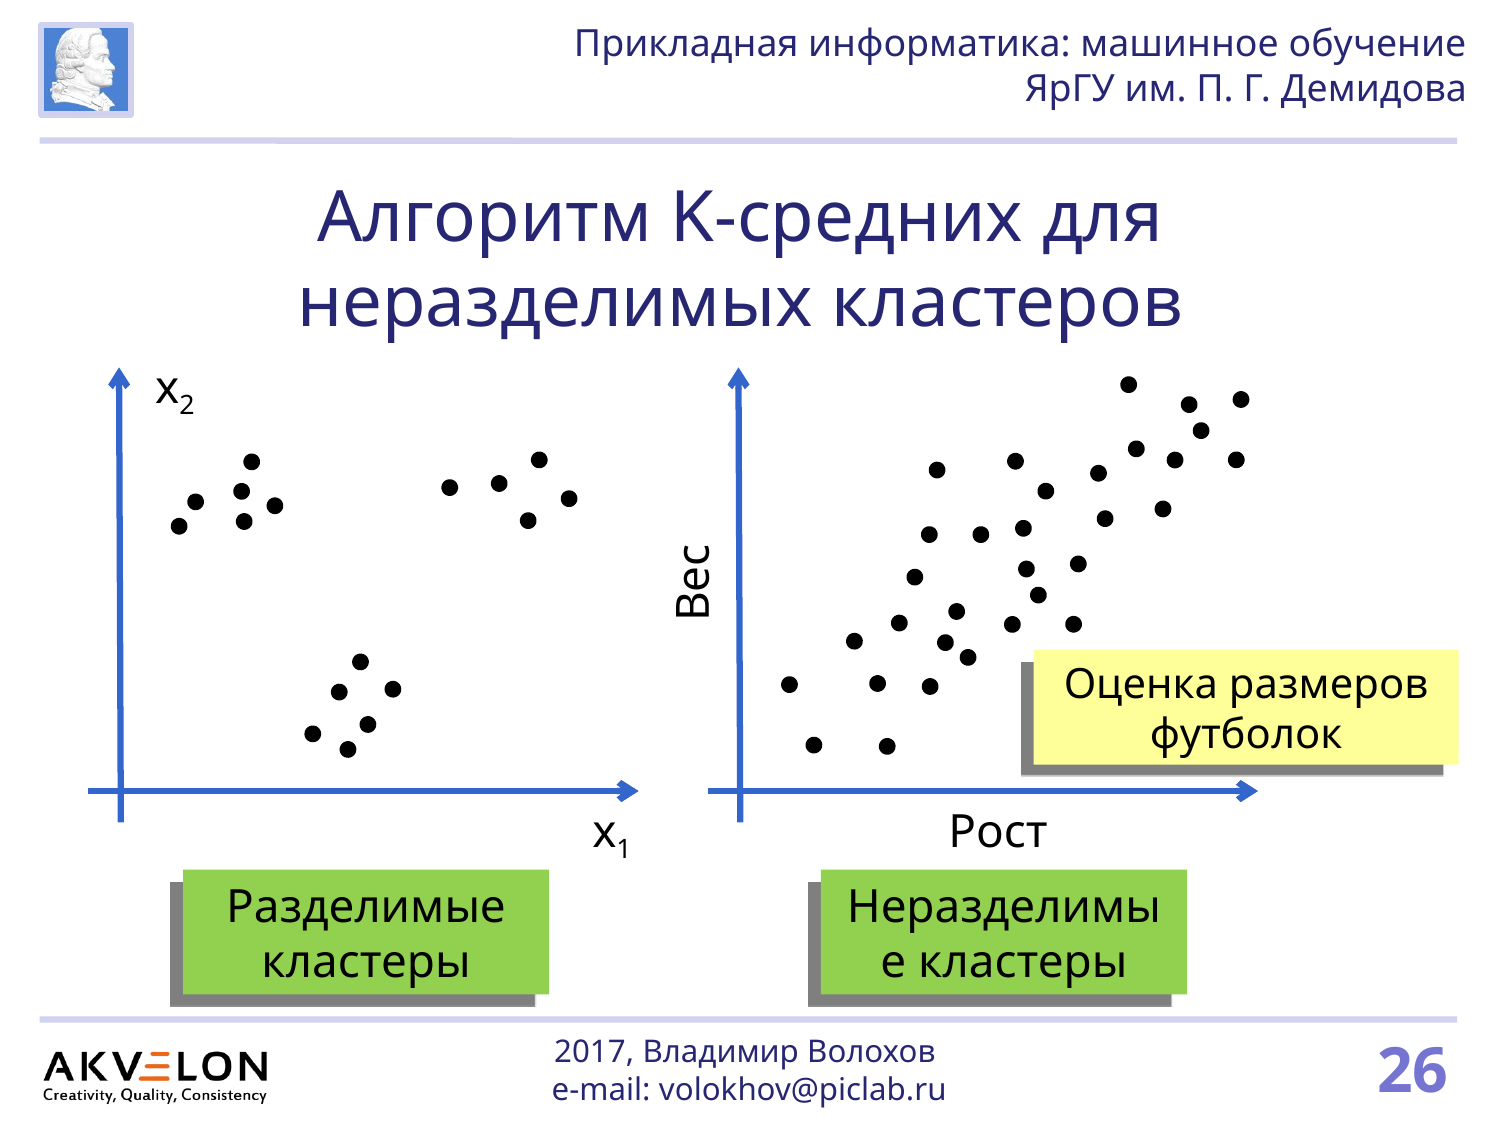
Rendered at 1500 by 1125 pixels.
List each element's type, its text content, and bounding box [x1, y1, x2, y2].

picture [39, 23, 131, 117]
text_box [1092, 467, 1105, 480]
text_box [741, 371, 748, 790]
text_box [1020, 563, 1033, 575]
text_box [808, 739, 820, 751]
footer 2017, Владимир Волохов e-mail: volokhov@piclab.ru [526, 1031, 973, 1107]
text_box [533, 454, 546, 466]
text_box x2 [136, 349, 214, 428]
text_box [333, 686, 346, 698]
picture [40, 1047, 268, 1107]
text_box [342, 743, 354, 756]
text_box Разделимые кластеры [183, 869, 550, 995]
text_box [871, 677, 884, 690]
text_box [1195, 424, 1207, 437]
text_box [238, 515, 250, 528]
text_box Прикладная информатика: машинное обучение ЯрГУ им. П. Г. Демидова [559, 11, 1482, 116]
text_box [1183, 398, 1195, 411]
text_box [1009, 455, 1022, 468]
text_box [362, 718, 374, 731]
text_box [783, 678, 796, 691]
text_box x1 [573, 794, 651, 872]
text_box [962, 651, 974, 664]
text_box [387, 683, 399, 696]
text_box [118, 801, 122, 823]
text_box [1130, 443, 1143, 455]
text_box [245, 456, 258, 468]
text_box [114, 370, 118, 787]
text_box [950, 605, 963, 618]
text_box [1040, 485, 1052, 497]
text_box Неразделимые кластеры [820, 869, 1188, 995]
text_box [939, 636, 952, 649]
text_box [1157, 503, 1169, 515]
text_box [1072, 558, 1085, 570]
text_box [1235, 393, 1247, 406]
text_box [173, 520, 185, 533]
text_box [923, 528, 936, 541]
text_box [848, 635, 861, 647]
text_box [881, 740, 894, 753]
text_box [731, 369, 738, 790]
text_box Вес [655, 521, 726, 646]
text_box [1032, 589, 1045, 601]
text_box [189, 496, 202, 508]
text_box Рост [927, 801, 1069, 864]
text_box [443, 481, 456, 494]
text_box [235, 485, 248, 498]
text_box [1122, 378, 1135, 391]
text_box [493, 477, 505, 490]
text_box [1099, 512, 1111, 525]
text_box [1169, 454, 1181, 466]
text_box [924, 680, 936, 693]
text_box 26 [1362, 1022, 1464, 1113]
text_box [1017, 522, 1030, 535]
text_box [909, 571, 921, 583]
text_box [1235, 796, 1251, 800]
text_box Алгоритм K-средних для неразделимых кластеров [0, 162, 1500, 348]
text_box [122, 371, 129, 790]
text_box [1006, 618, 1019, 631]
text_box [354, 656, 367, 668]
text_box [118, 367, 122, 789]
text_box [1230, 454, 1243, 466]
text_box [522, 514, 534, 527]
text_box Оценка размеров футболок [1033, 649, 1459, 765]
text_box [931, 464, 943, 476]
text_box [893, 617, 906, 629]
text_box [1067, 618, 1080, 631]
text_box [269, 499, 281, 512]
text_box [975, 528, 987, 541]
text_box [306, 728, 319, 740]
text_box [563, 492, 575, 505]
